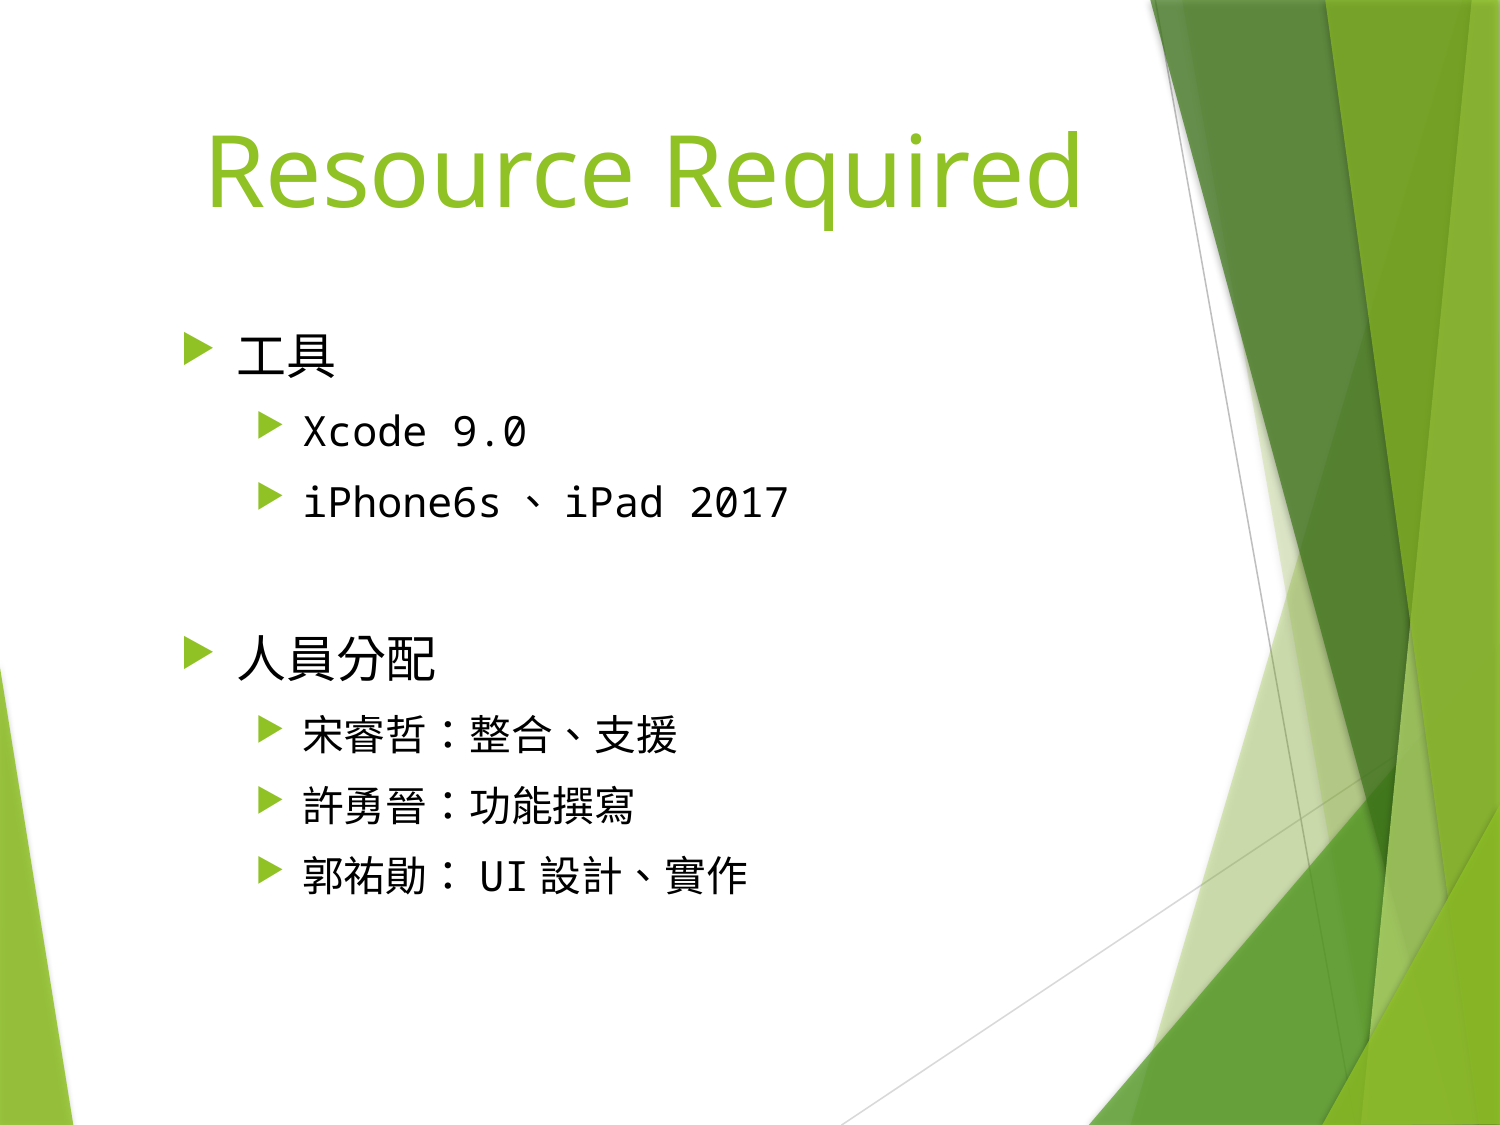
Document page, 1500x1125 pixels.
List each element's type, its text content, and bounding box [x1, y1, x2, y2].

text_box 工具 Xcode 9.0 iPhone6s、iPad 2017 人員分配 宋睿哲：整合、支援 許勇晉：功能撰寫 郭祐勛：UI設計、實作 [165, 316, 1125, 1085]
title Resource Required [124, 99, 1166, 317]
